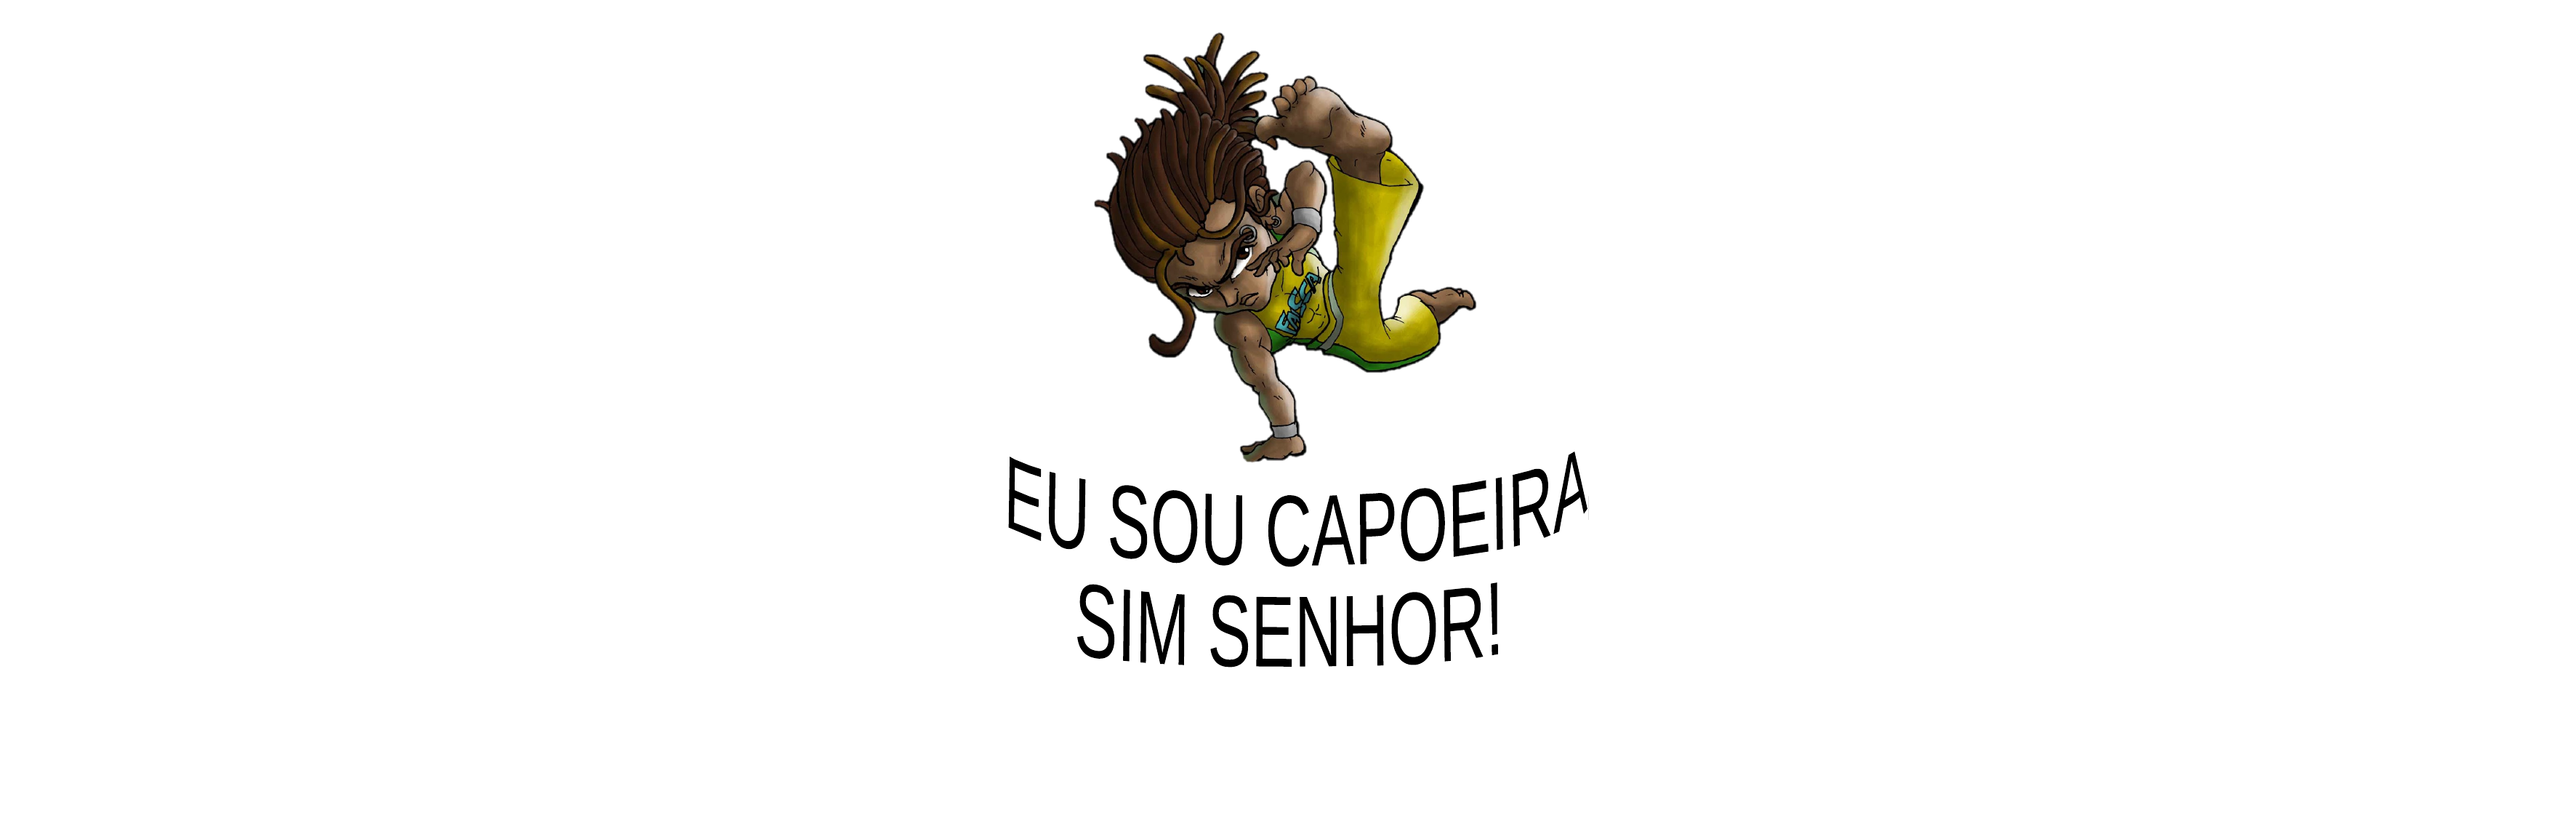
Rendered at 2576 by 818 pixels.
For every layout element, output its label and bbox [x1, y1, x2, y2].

picture [1085, 25, 1490, 469]
